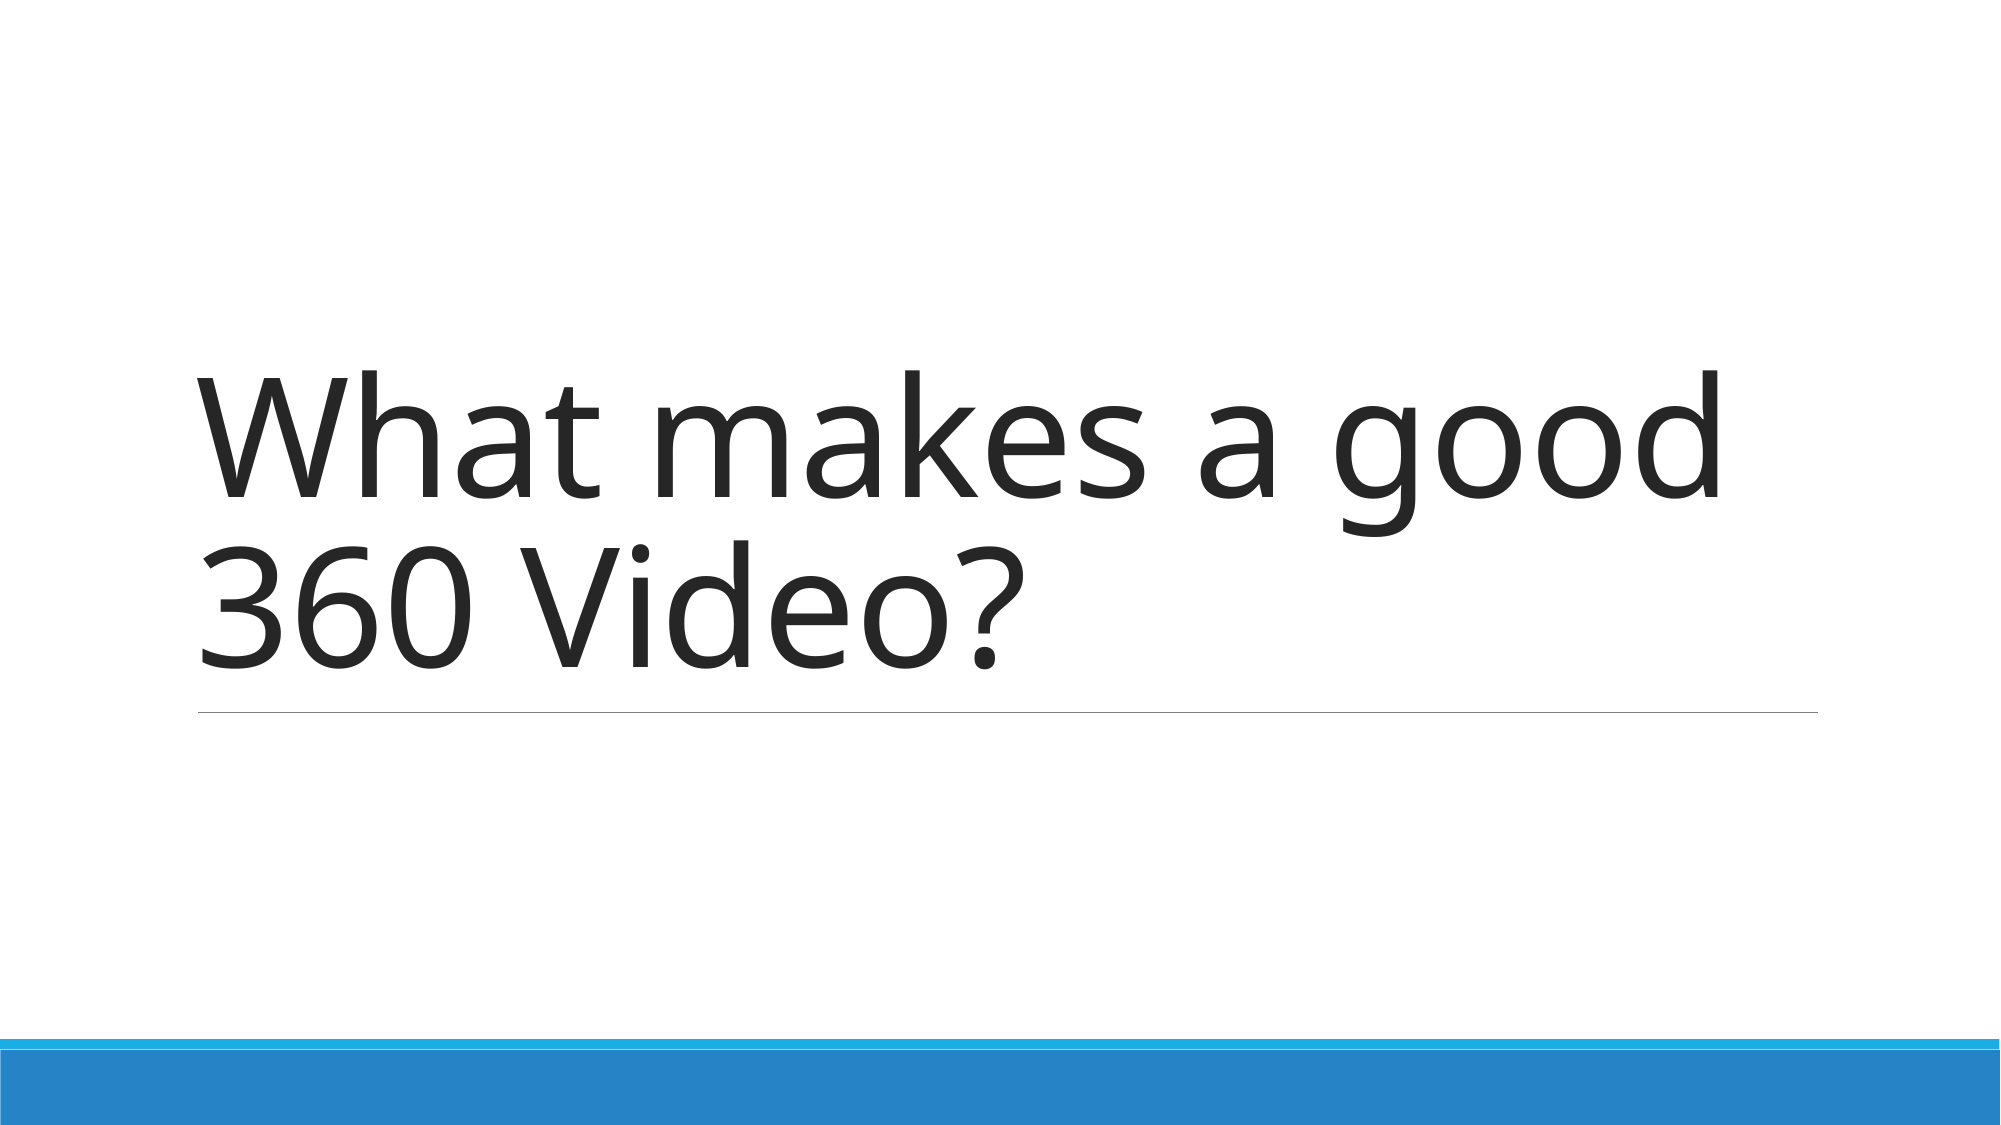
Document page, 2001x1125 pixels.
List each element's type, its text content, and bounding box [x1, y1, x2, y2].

title What makes a good 360 Video? [180, 124, 1830, 710]
